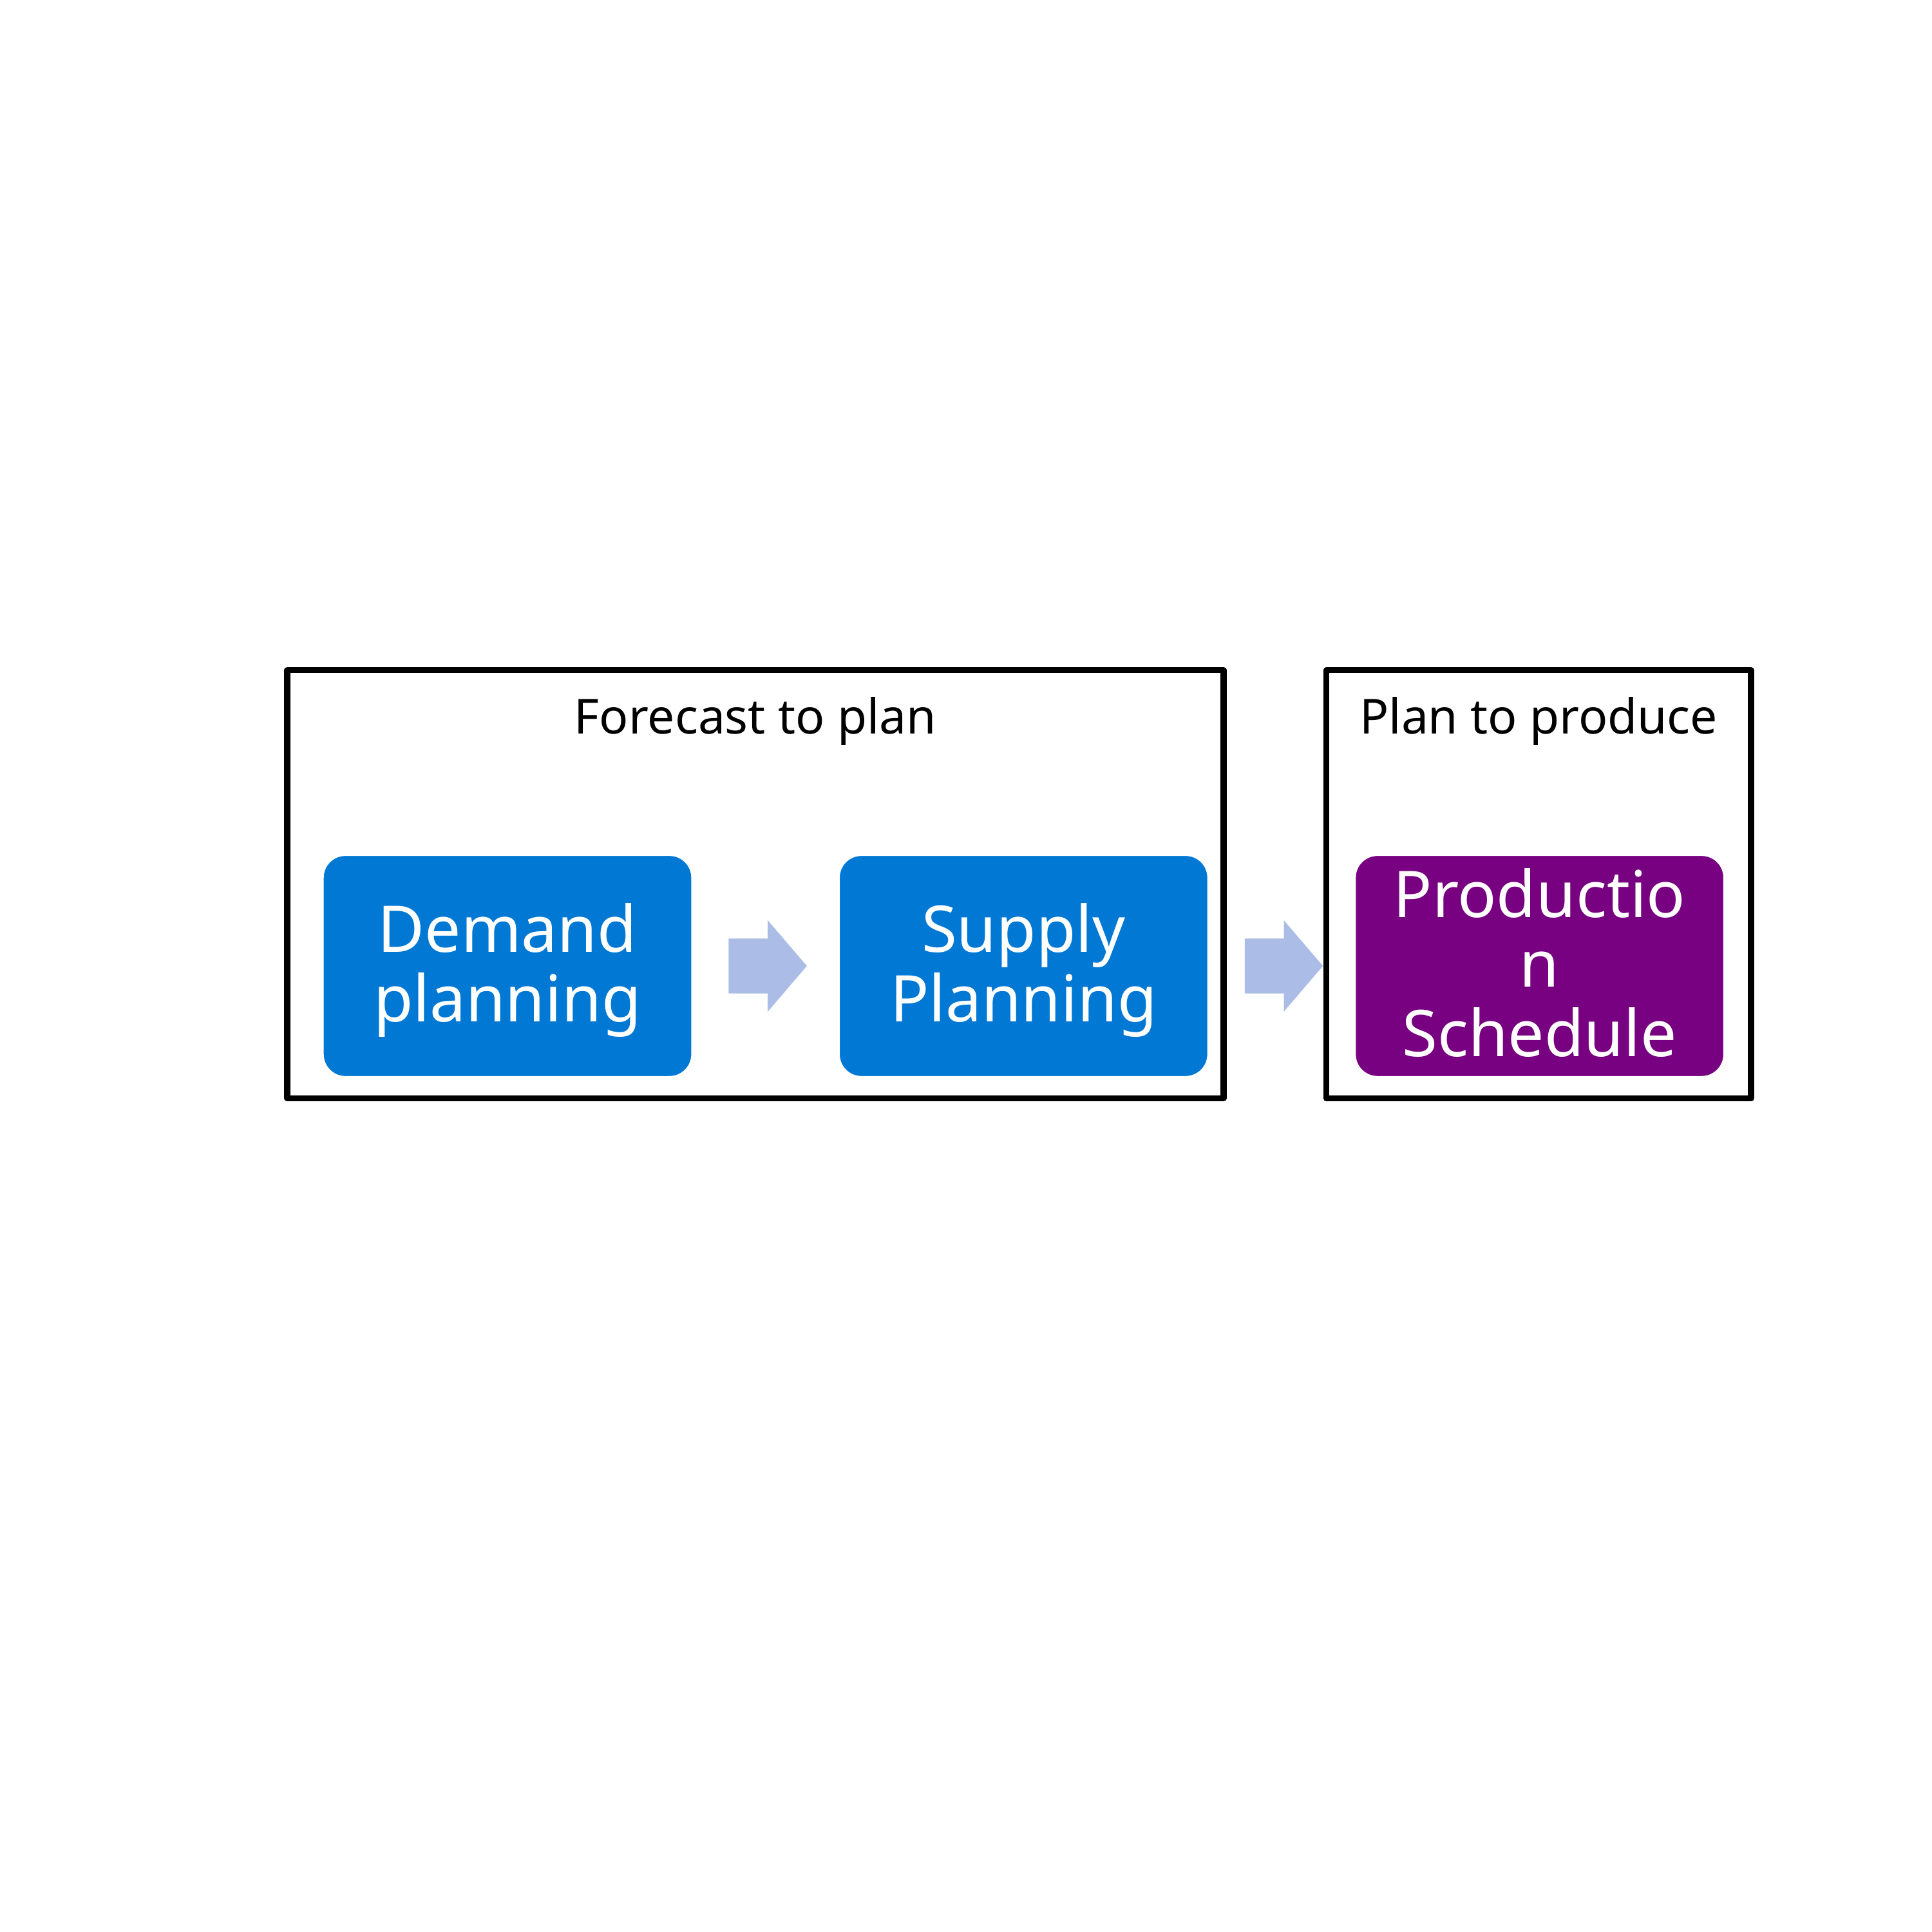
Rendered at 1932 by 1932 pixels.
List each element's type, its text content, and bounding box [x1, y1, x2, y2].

text_box Forecast to plan [287, 670, 1224, 1099]
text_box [323, 855, 1725, 1077]
text_box Plan to produce [1326, 670, 1752, 1099]
